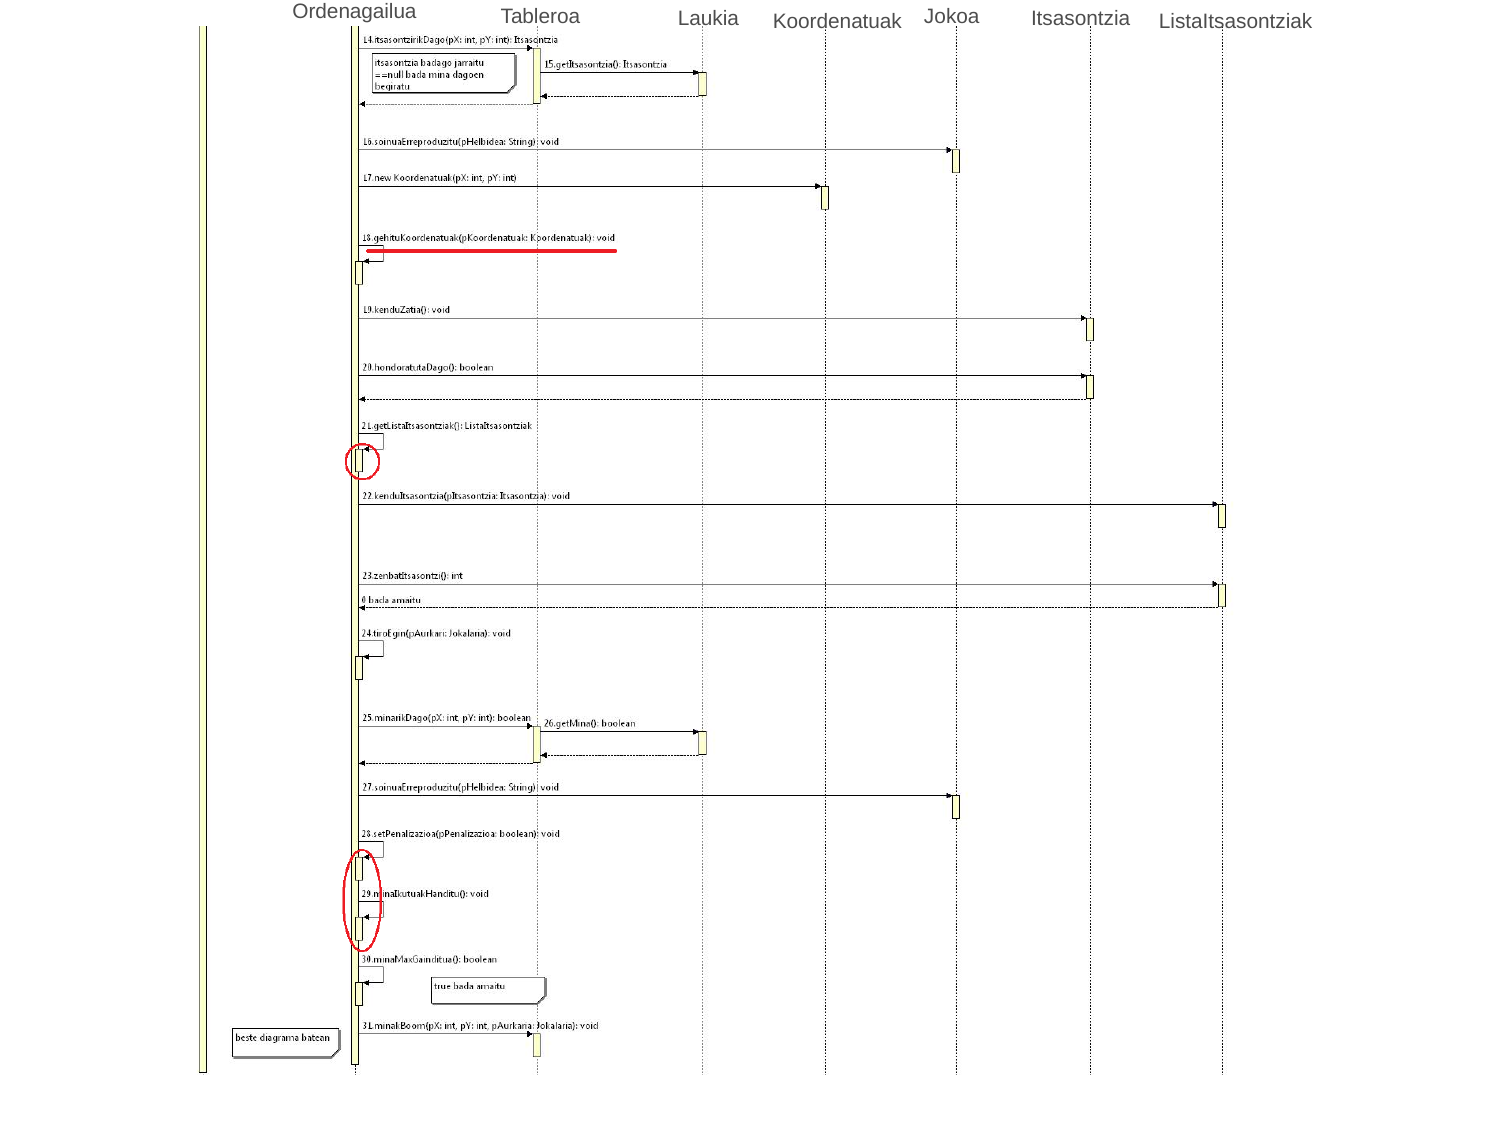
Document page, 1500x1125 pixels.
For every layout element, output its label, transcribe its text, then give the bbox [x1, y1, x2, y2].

text_box Koordenatuak [754, 0, 920, 26]
text_box ListaItsasontziak [1139, 0, 1332, 40]
text_box Ordenagailua [271, 0, 438, 26]
text_box Laukia [625, 0, 754, 26]
text_box Tableroa [457, 0, 623, 26]
text_box Itsasontzia [997, 0, 1139, 26]
picture [192, 26, 1254, 1075]
text_box Jokoa [920, 0, 997, 26]
